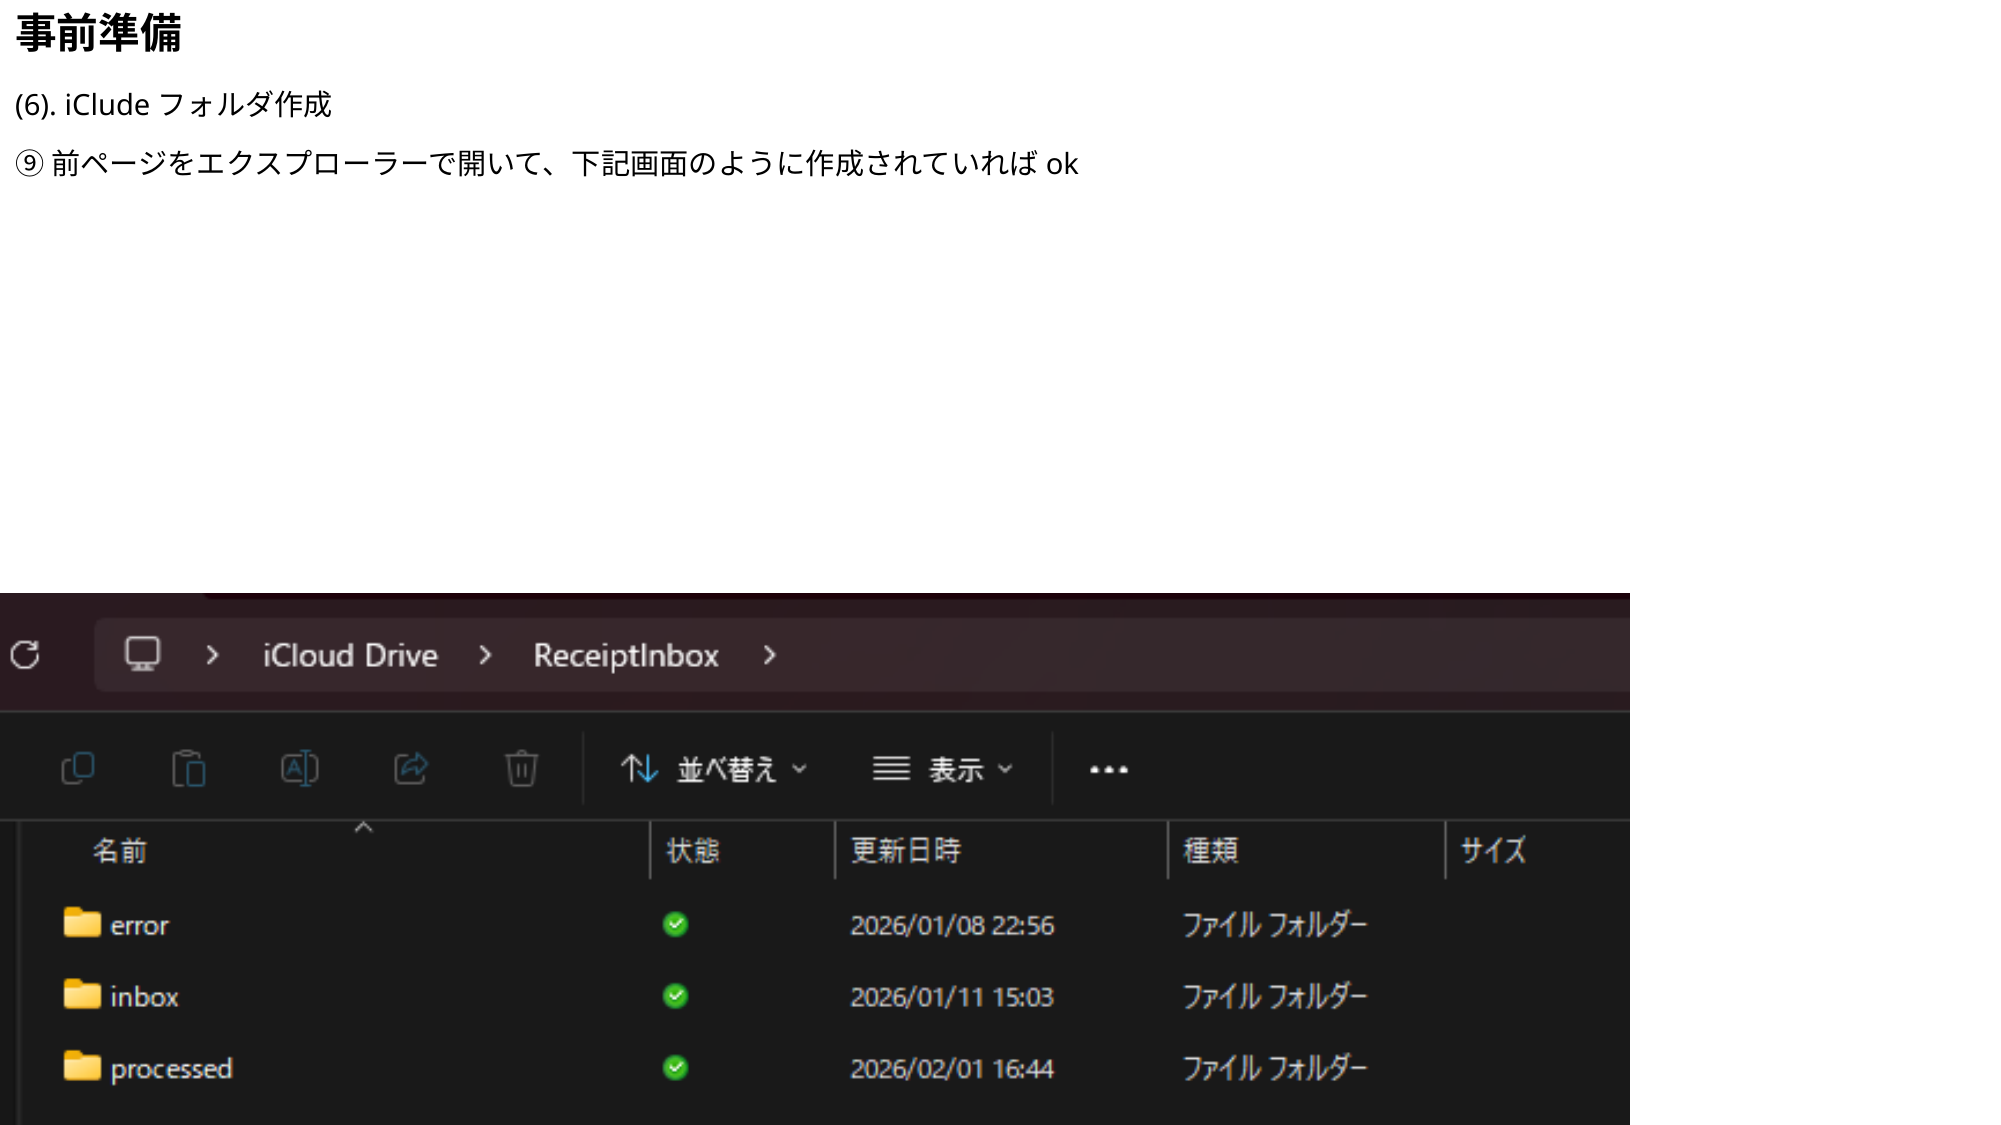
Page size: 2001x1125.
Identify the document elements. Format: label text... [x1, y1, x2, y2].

picture [0, 592, 1630, 1125]
title 事前準備 [0, 0, 2000, 70]
text_box ⑨前ページをエクスプローラーで開いて、下記画面のように作成されていればok [0, 141, 2000, 1125]
text_box (6). iCludeフォルダ作成 [0, 70, 2000, 141]
